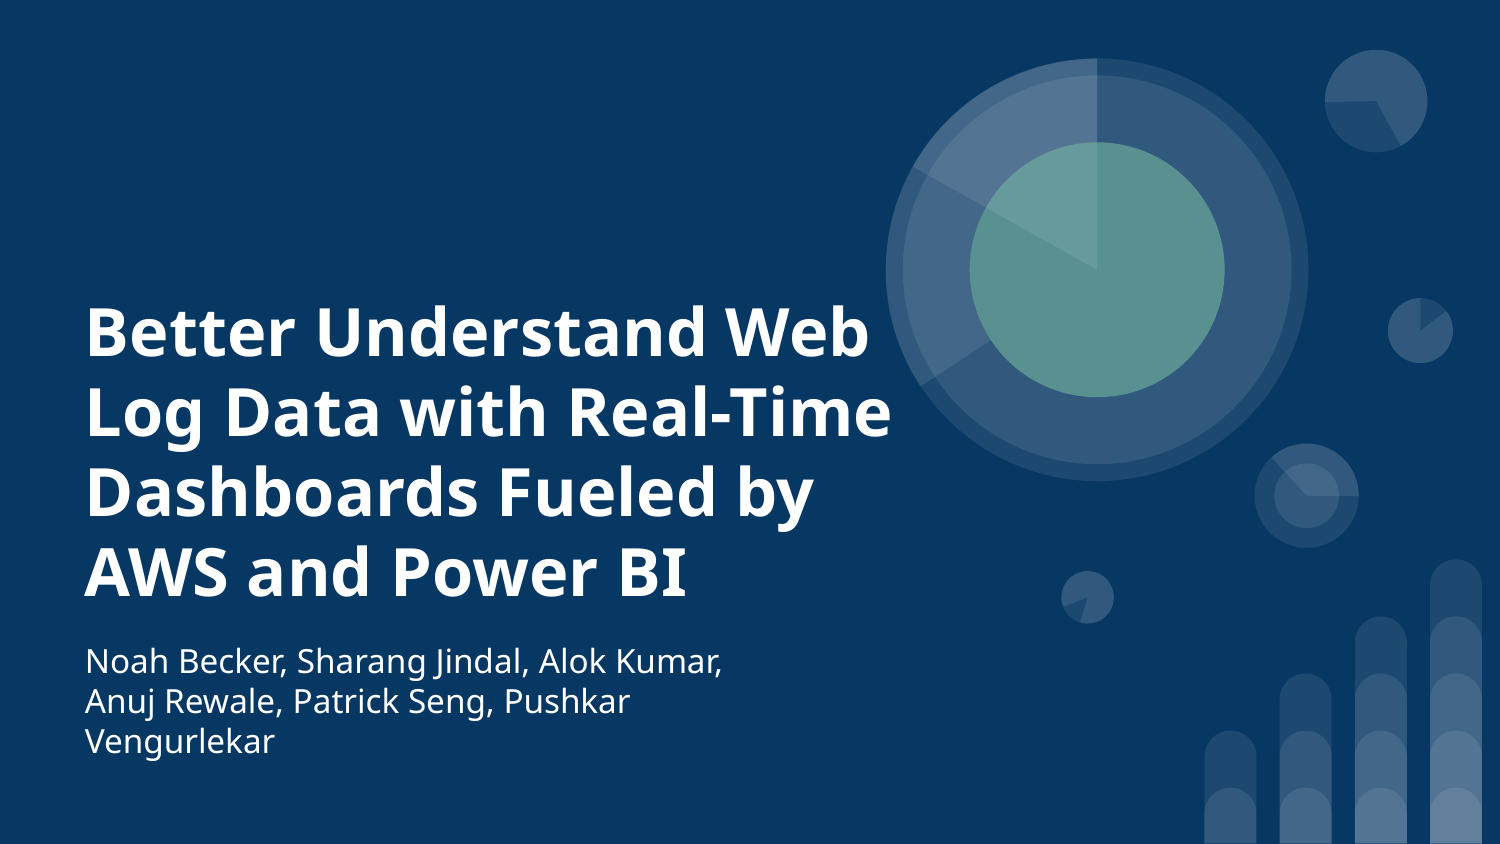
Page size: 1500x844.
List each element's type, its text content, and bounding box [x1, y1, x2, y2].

title Better Understand Web Log Data with Real-Time Dashboards Fueled by AWS and Power BI [70, 295, 959, 603]
subtitle Noah Becker, Sharang Jindal, Alok Kumar, Anuj Rewale, Patrick Seng, Pushkar Vengurlekar [70, 625, 826, 740]
